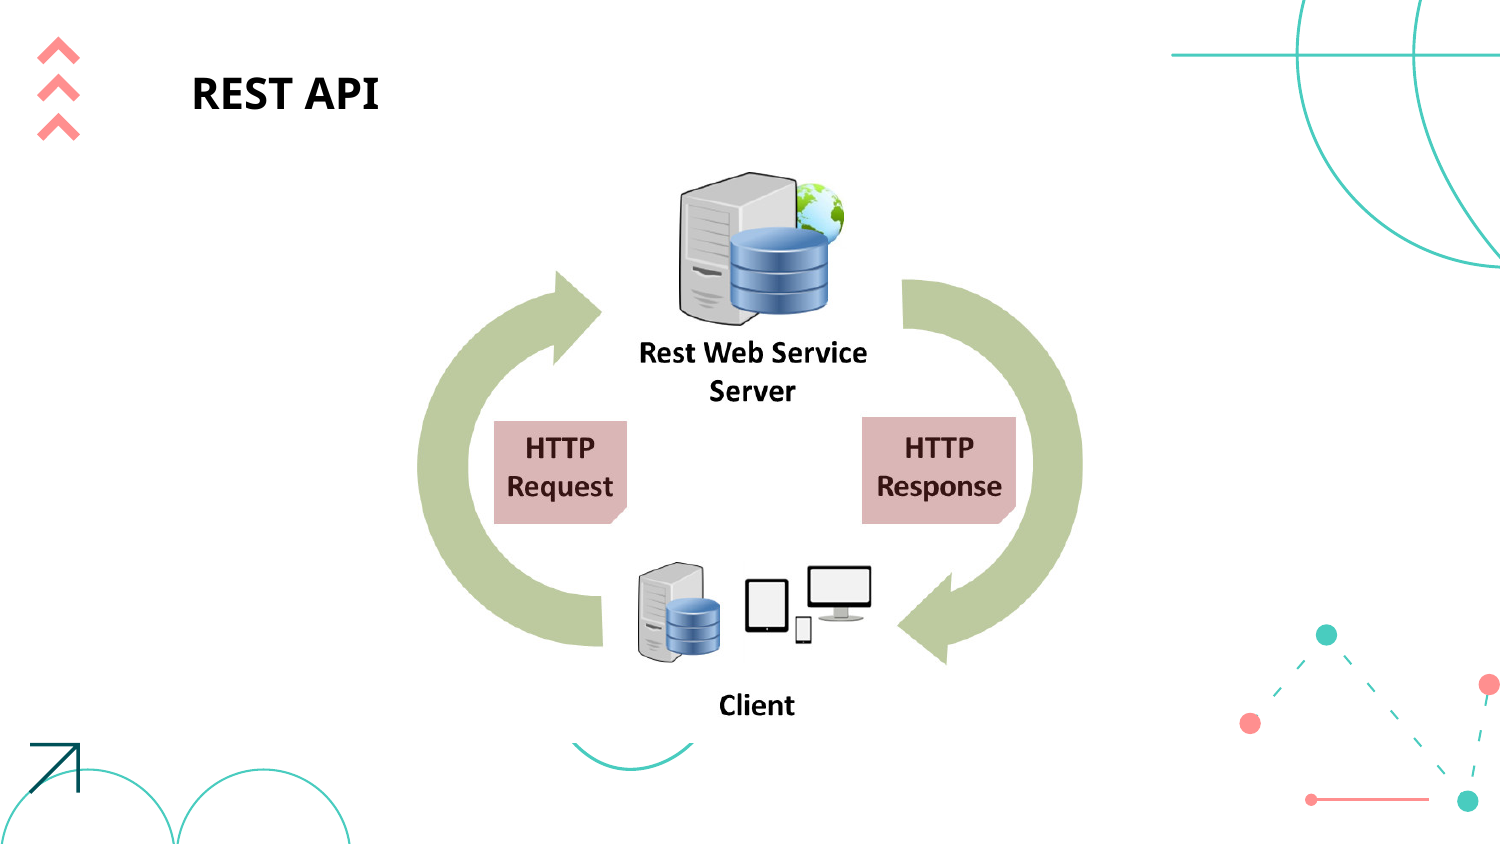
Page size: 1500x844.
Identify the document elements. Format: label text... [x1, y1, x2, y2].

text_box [1239, 624, 1500, 813]
picture [417, 171, 1083, 743]
text_box REST API [175, 50, 751, 134]
